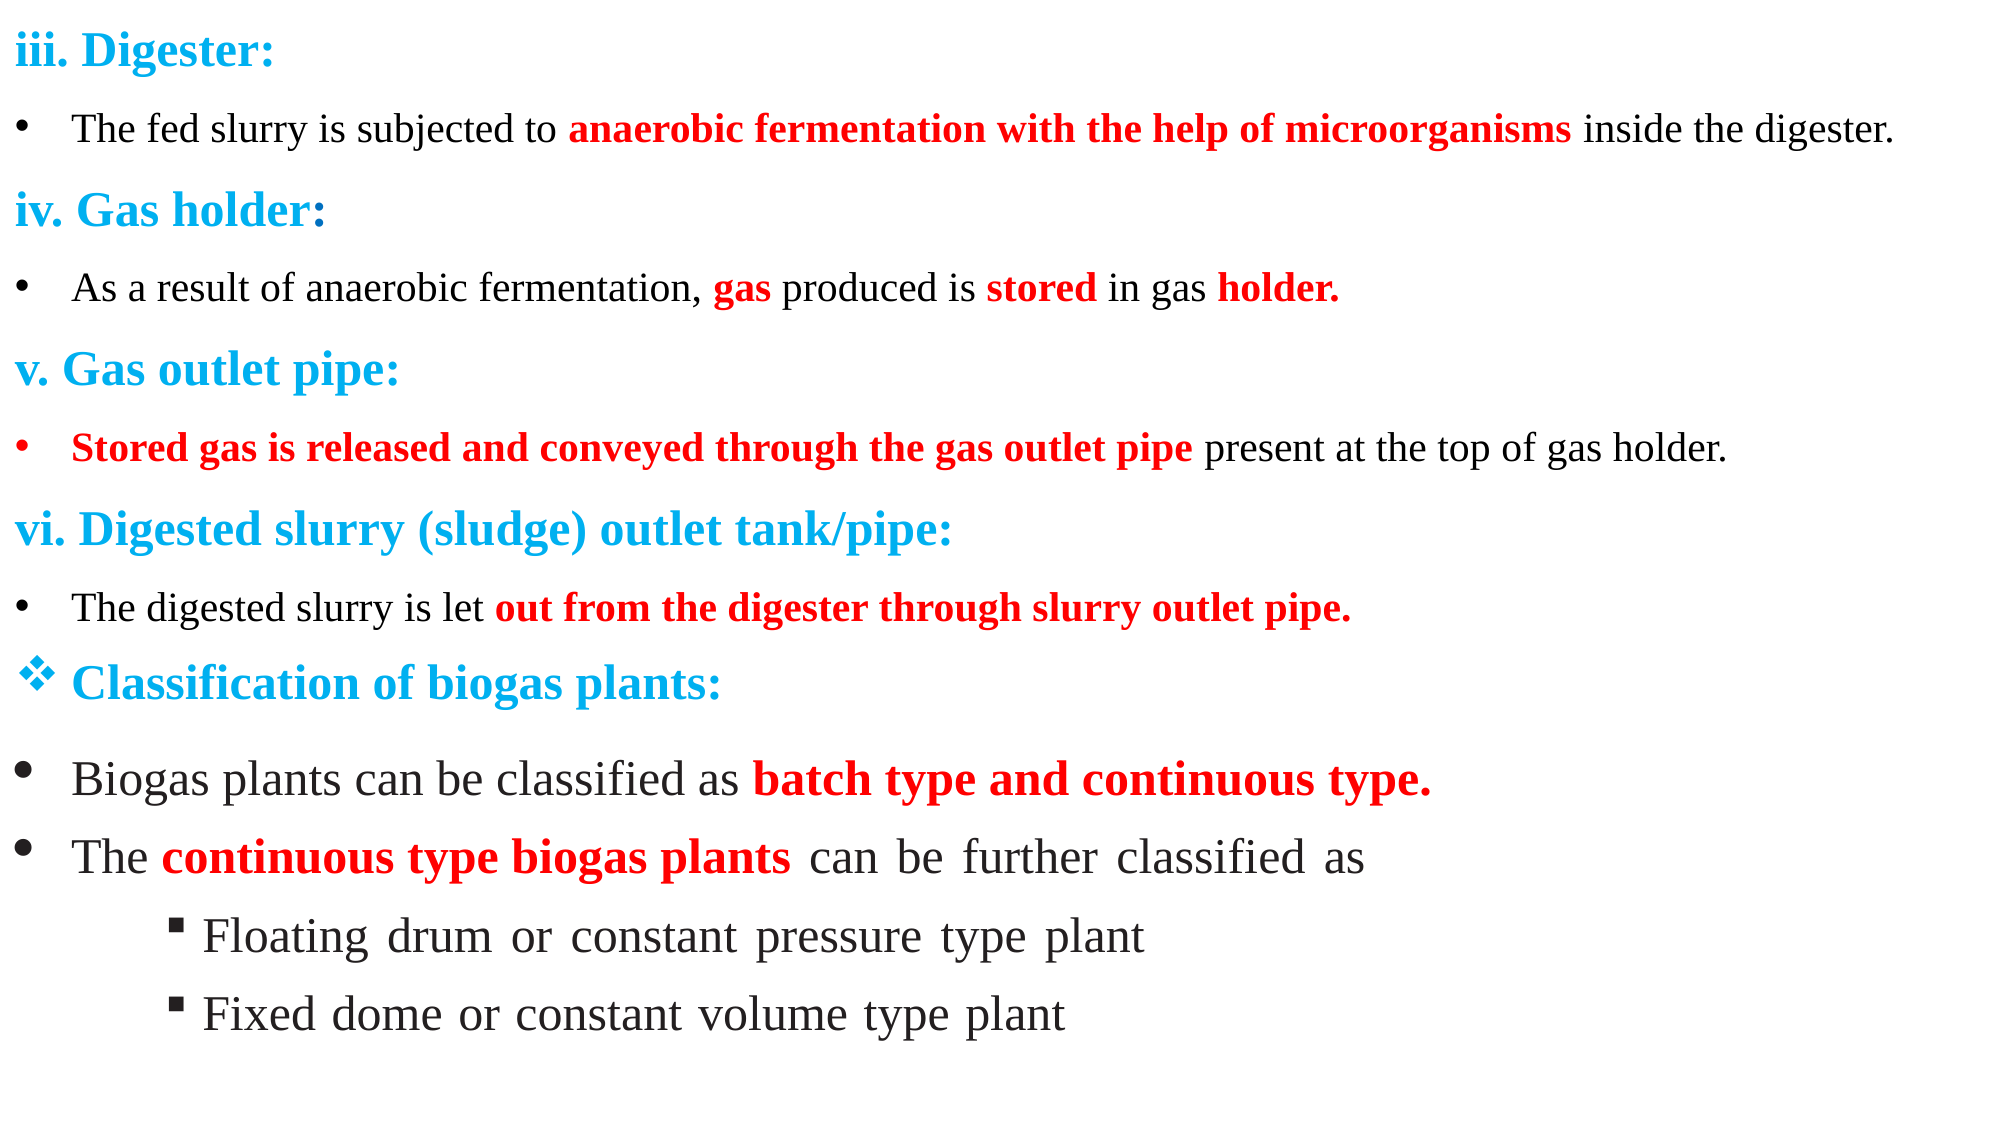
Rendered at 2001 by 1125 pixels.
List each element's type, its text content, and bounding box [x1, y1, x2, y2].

text_box iii. Digester: The fed slurry is subjected to anaerobic fermentation with the help of microorganisms inside the digester. iv. Gas holder: As a result of anaerobic fermentation, gas produced is stored in gas holder. v. Gas outlet pipe: Stored gas is released and conveyed through the gas outlet pipe present at the top of gas holder. vi. Digested slurry (sludge) outlet tank/pipe: The digested slurry is let out from the digester through slurry outlet pipe. Classification of biogas plants: Biogas plants can be classified as batch type and continuous type. The continuous type biogas plants can be further classified as Floating drum or constant pressure type plant Fixed dome or constant volume type plant [0, 0, 2000, 1089]
